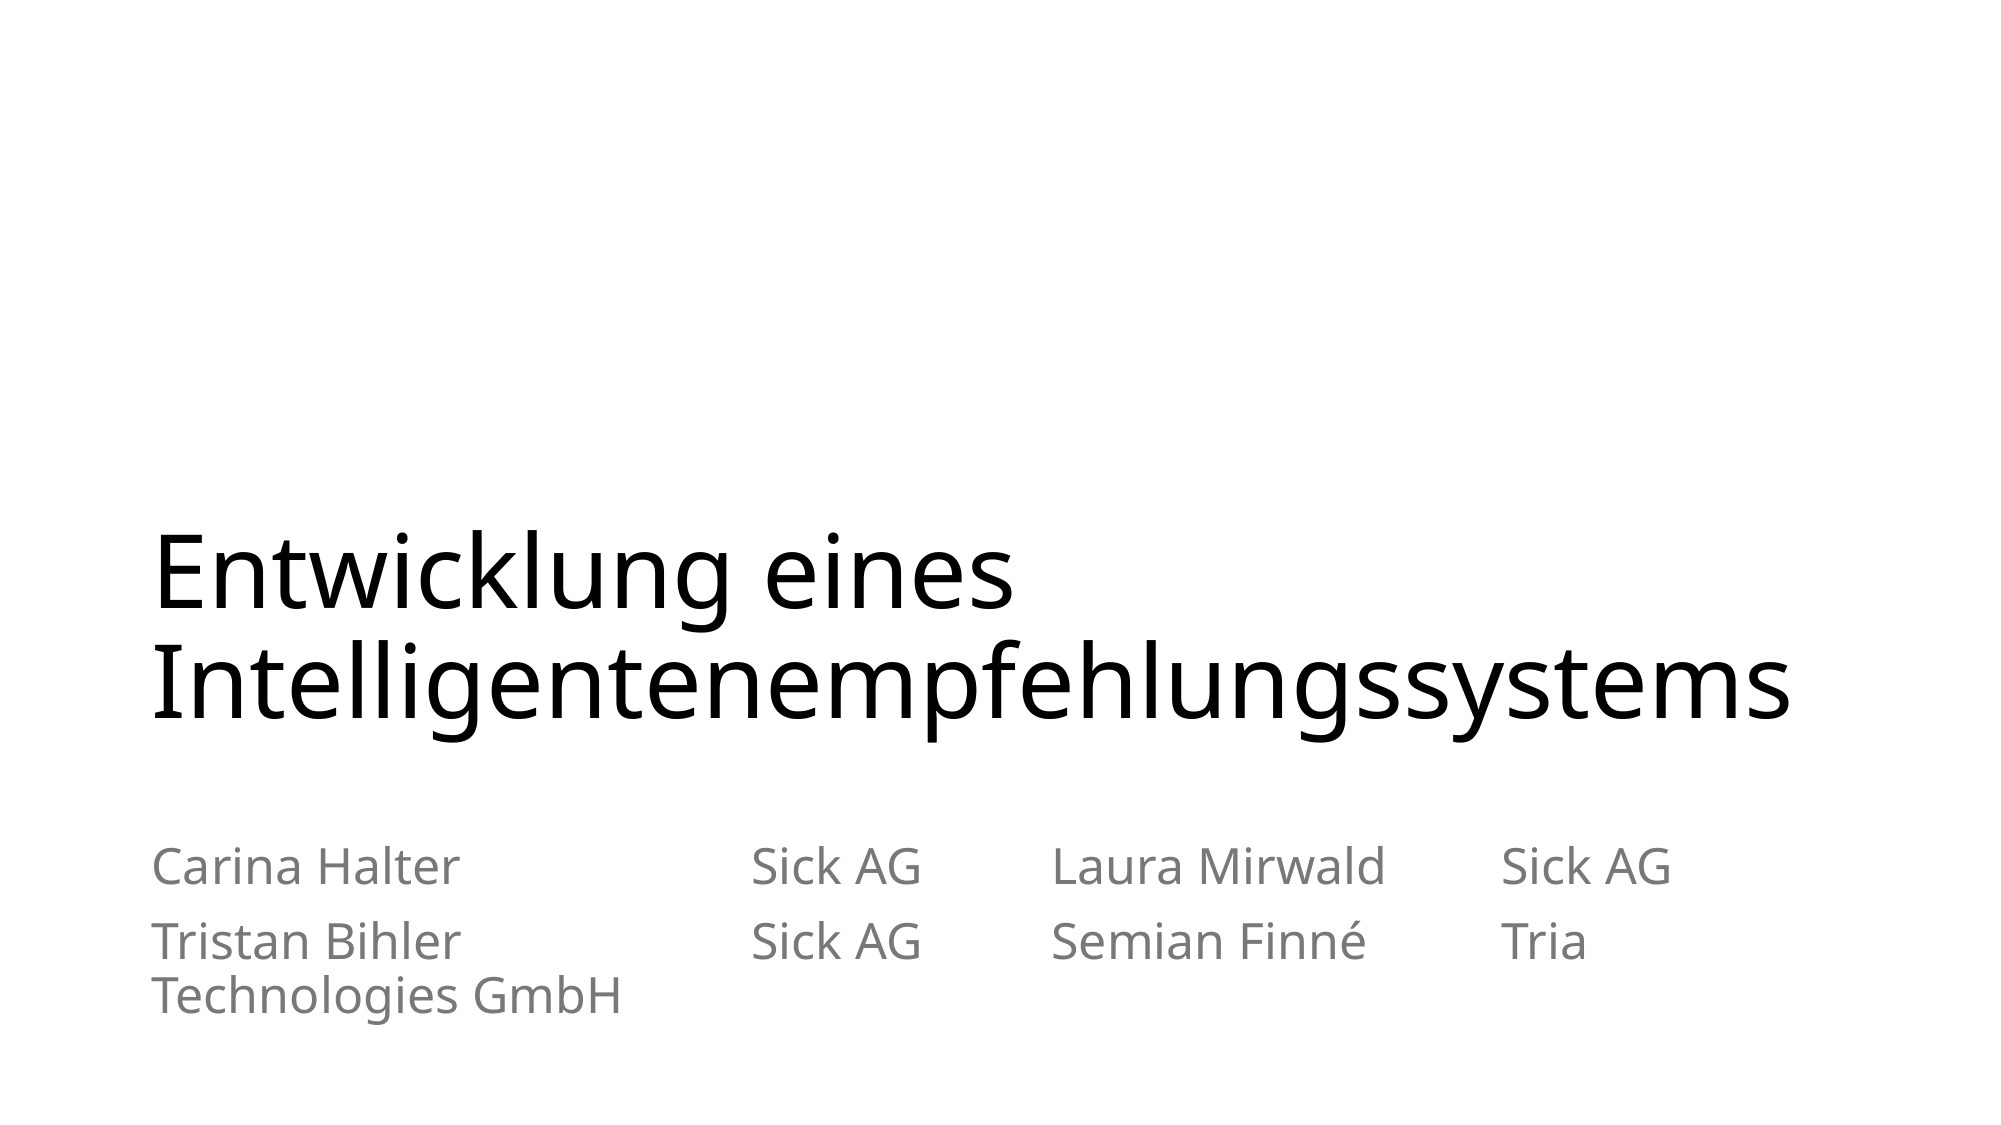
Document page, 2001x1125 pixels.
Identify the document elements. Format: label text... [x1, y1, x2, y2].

list Carina Halter Sick AG Laura Mirwald Sick AG Tristan Bihler Sick AG Semian Finné Tria Technologies GmbH [136, 752, 1910, 999]
title Entwicklung eines Intelligentenempfehlungssystems [136, 438, 1862, 749]
